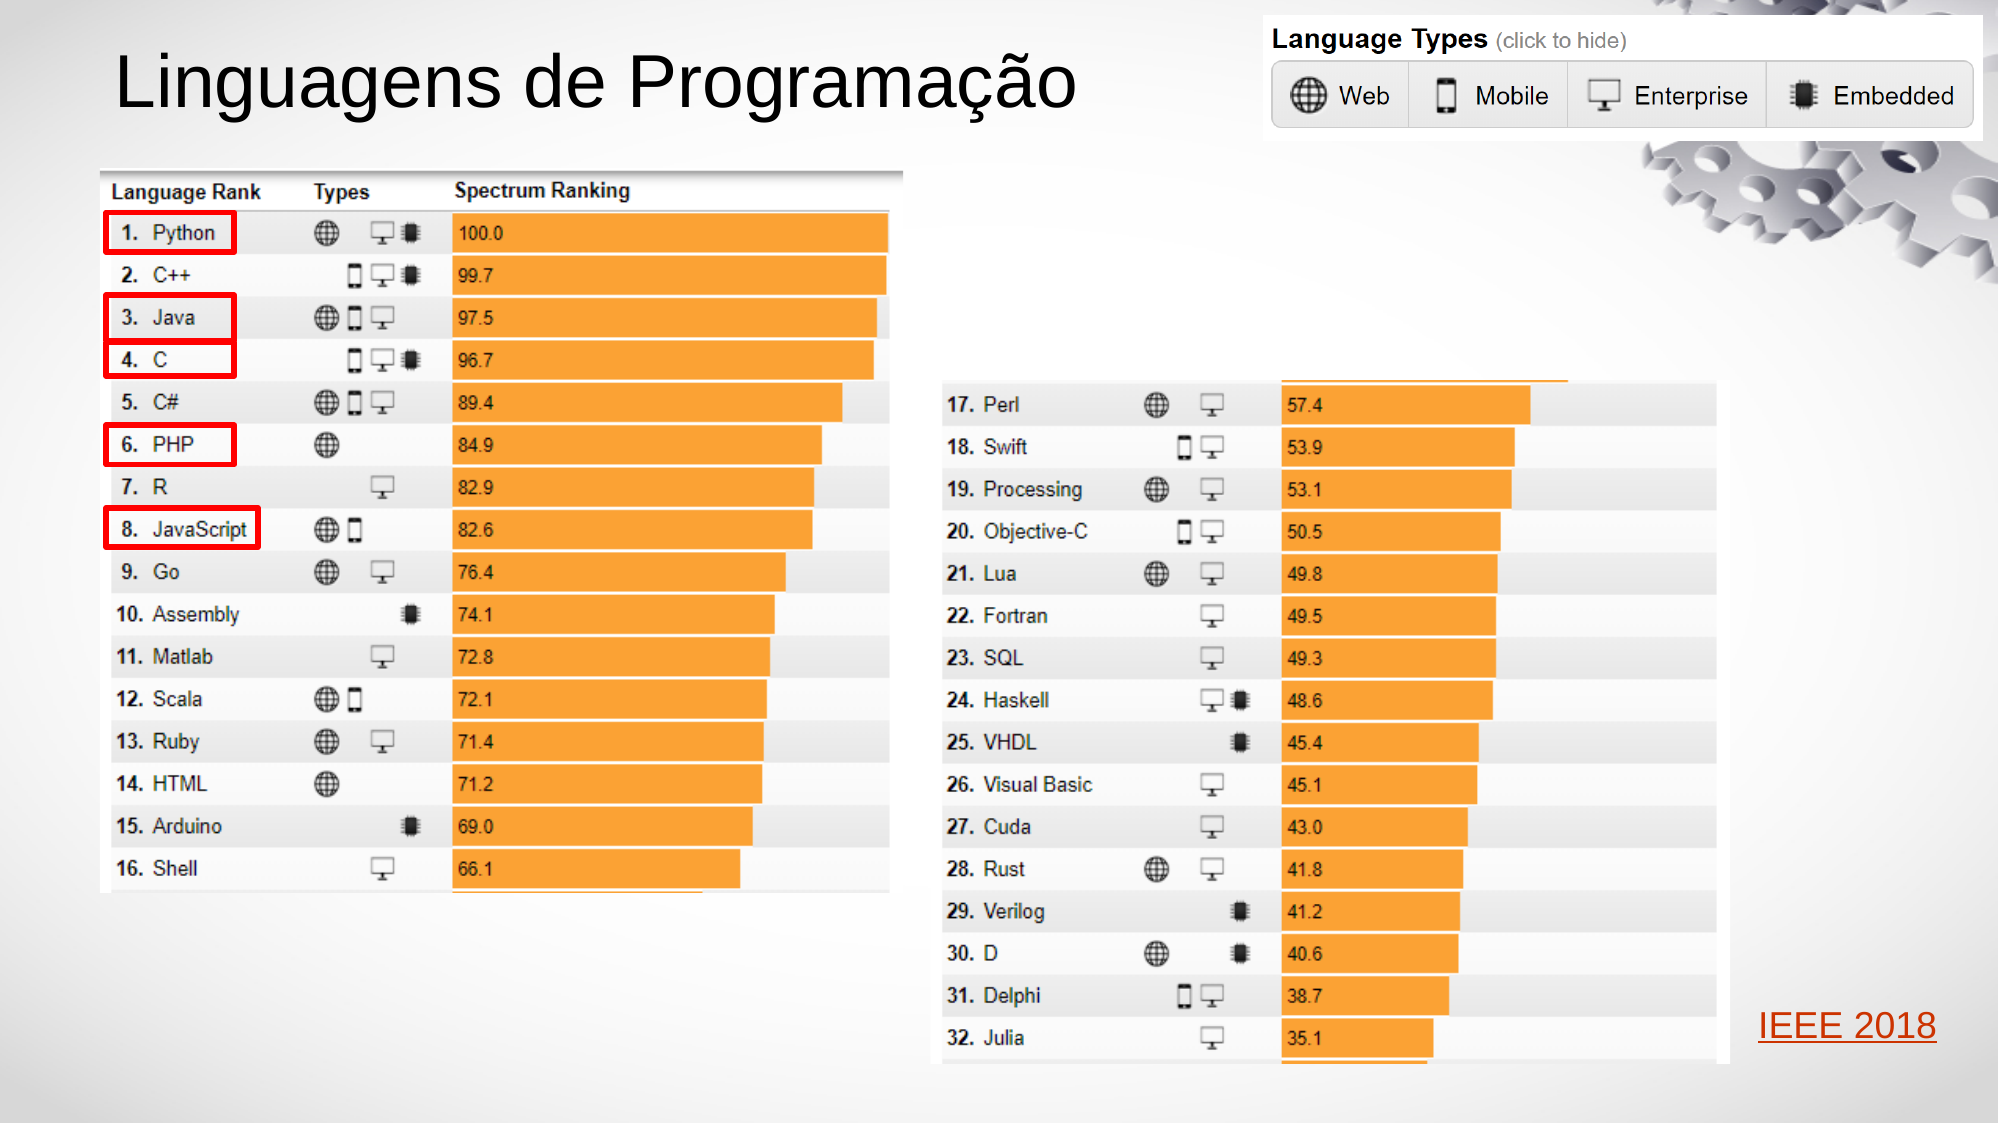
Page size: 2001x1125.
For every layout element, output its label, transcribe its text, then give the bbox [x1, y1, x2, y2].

text_box IEEE 2018 [1743, 993, 1952, 1054]
picture [0, 0, 1998, 1123]
text_box Linguagens de Programação [99, 31, 1258, 125]
